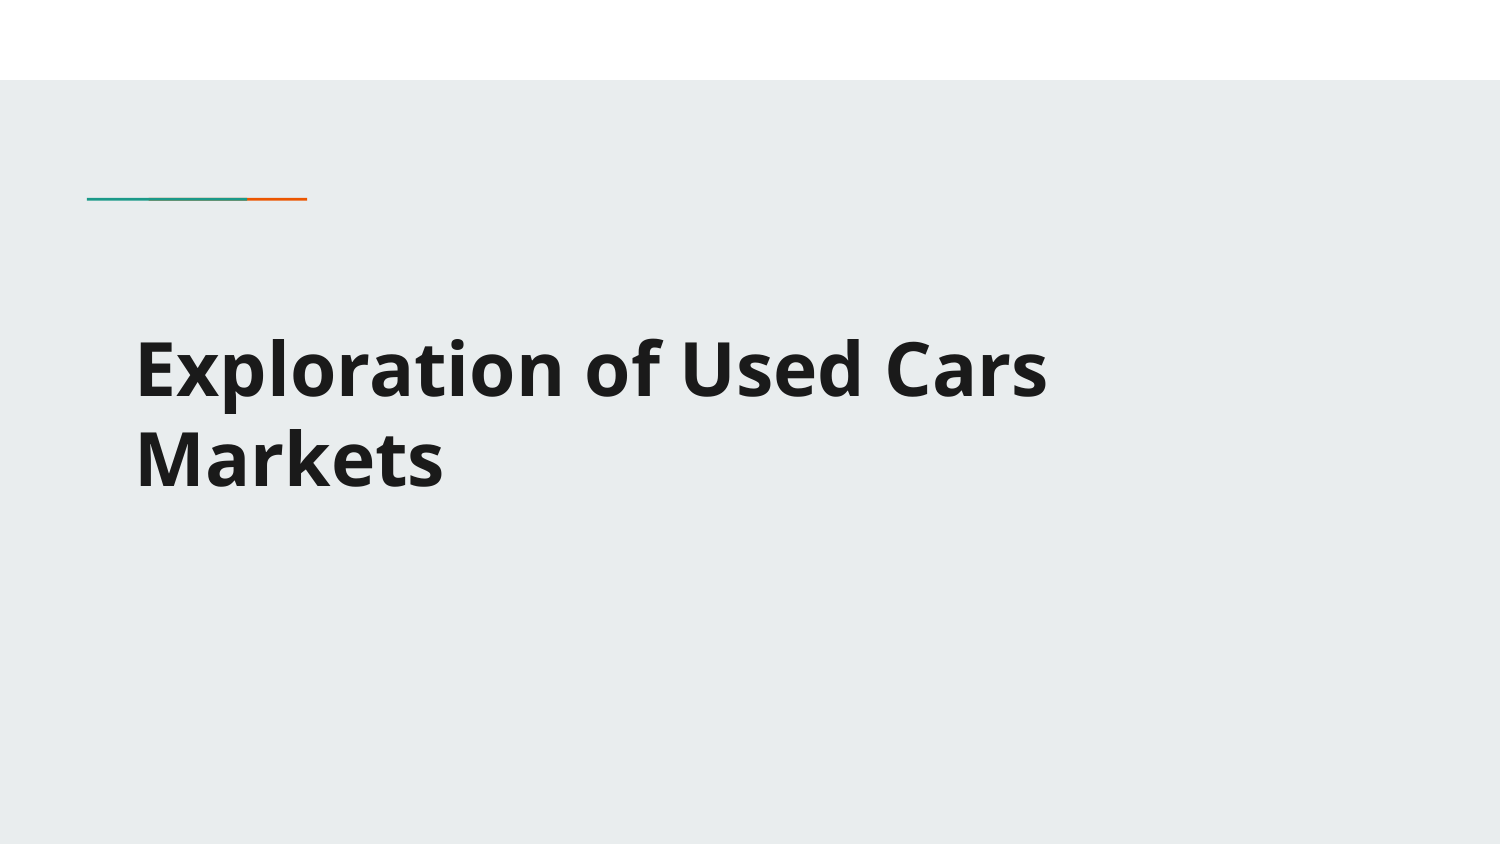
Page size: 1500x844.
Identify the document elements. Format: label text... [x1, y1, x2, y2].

title Exploration of Used Cars Markets [119, 216, 1381, 490]
